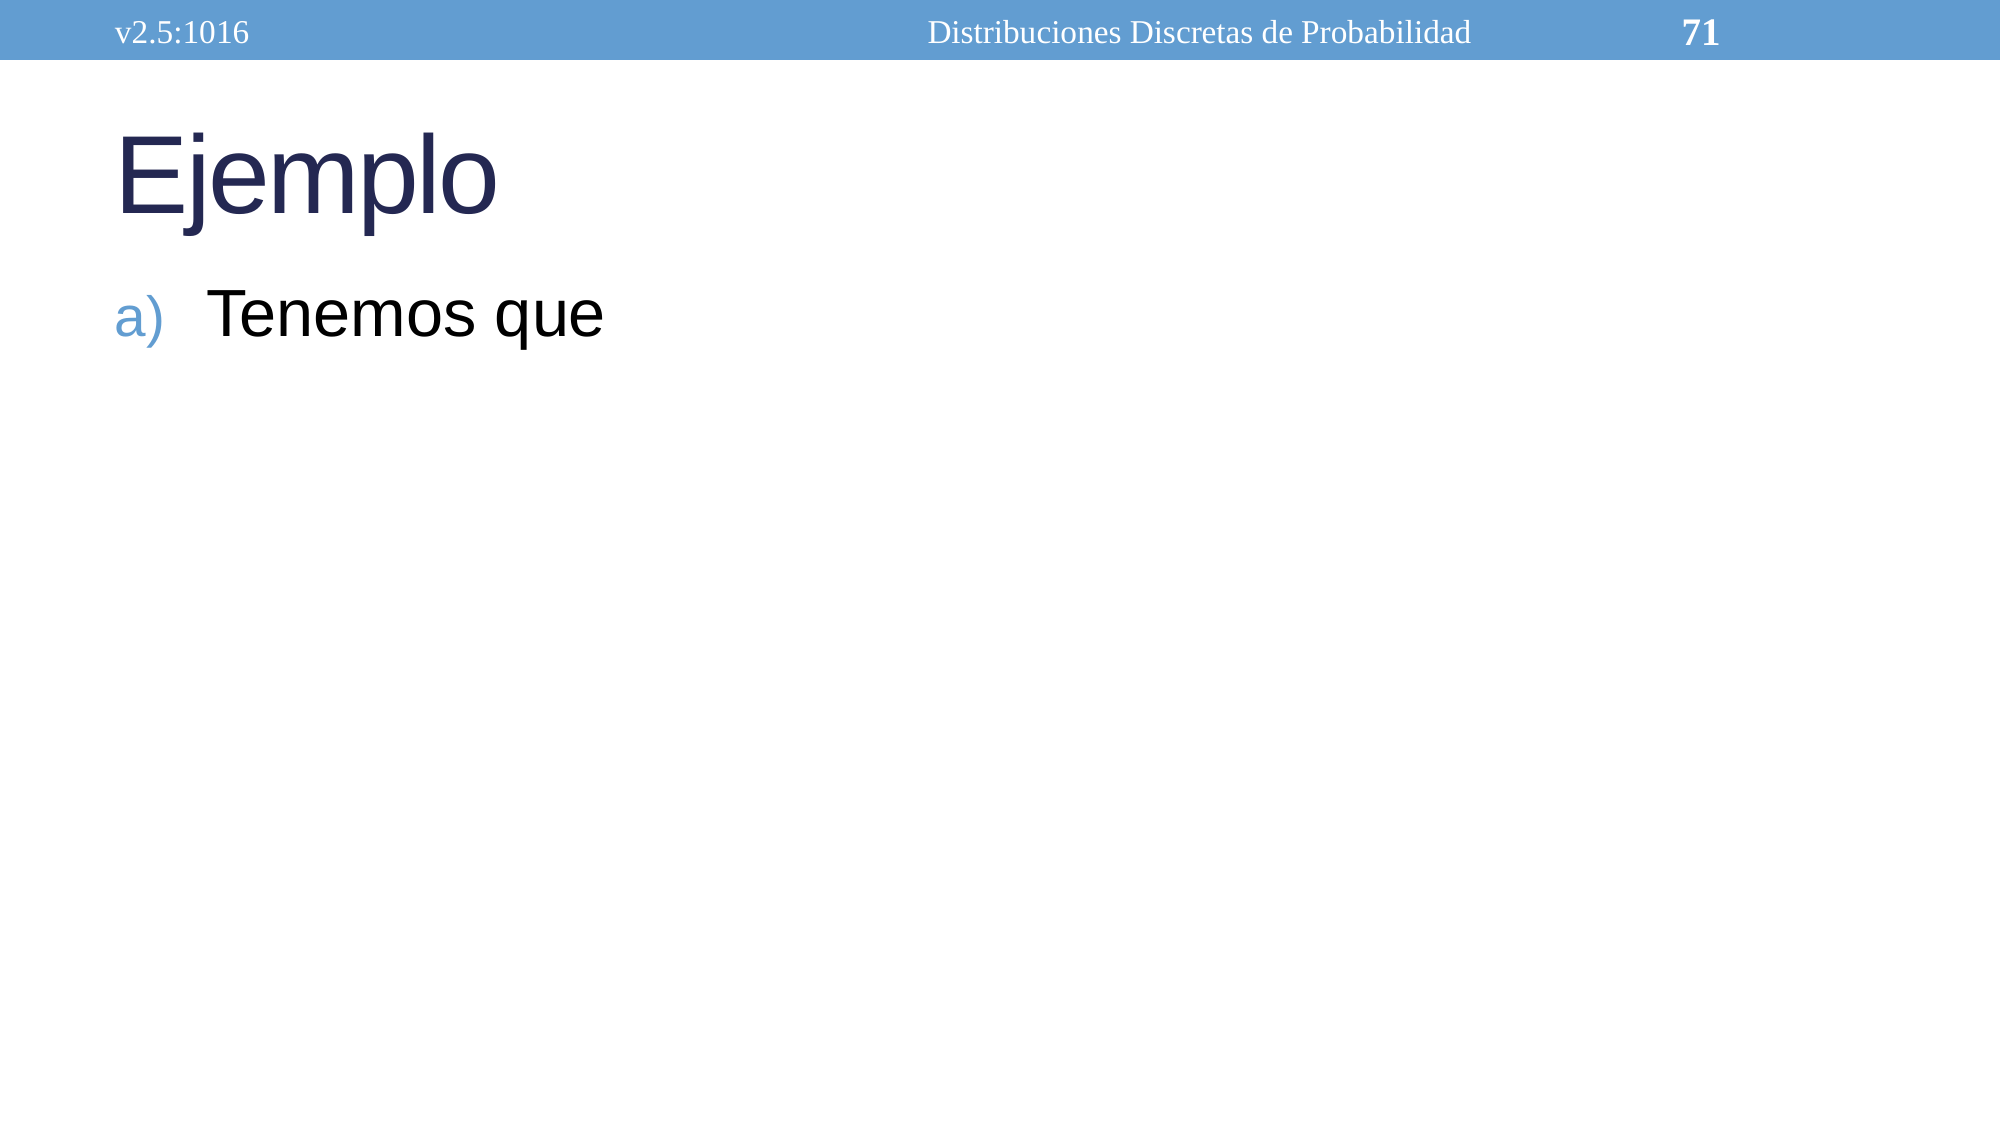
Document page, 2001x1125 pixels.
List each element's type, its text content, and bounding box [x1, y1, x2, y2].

slide_number 71 [1666, 3, 1900, 57]
title Ejemplo [99, 87, 1900, 250]
slide_number v2.5:1016 [99, 3, 734, 57]
footer Distribuciones Discretas de Probabilidad [750, 3, 1650, 57]
